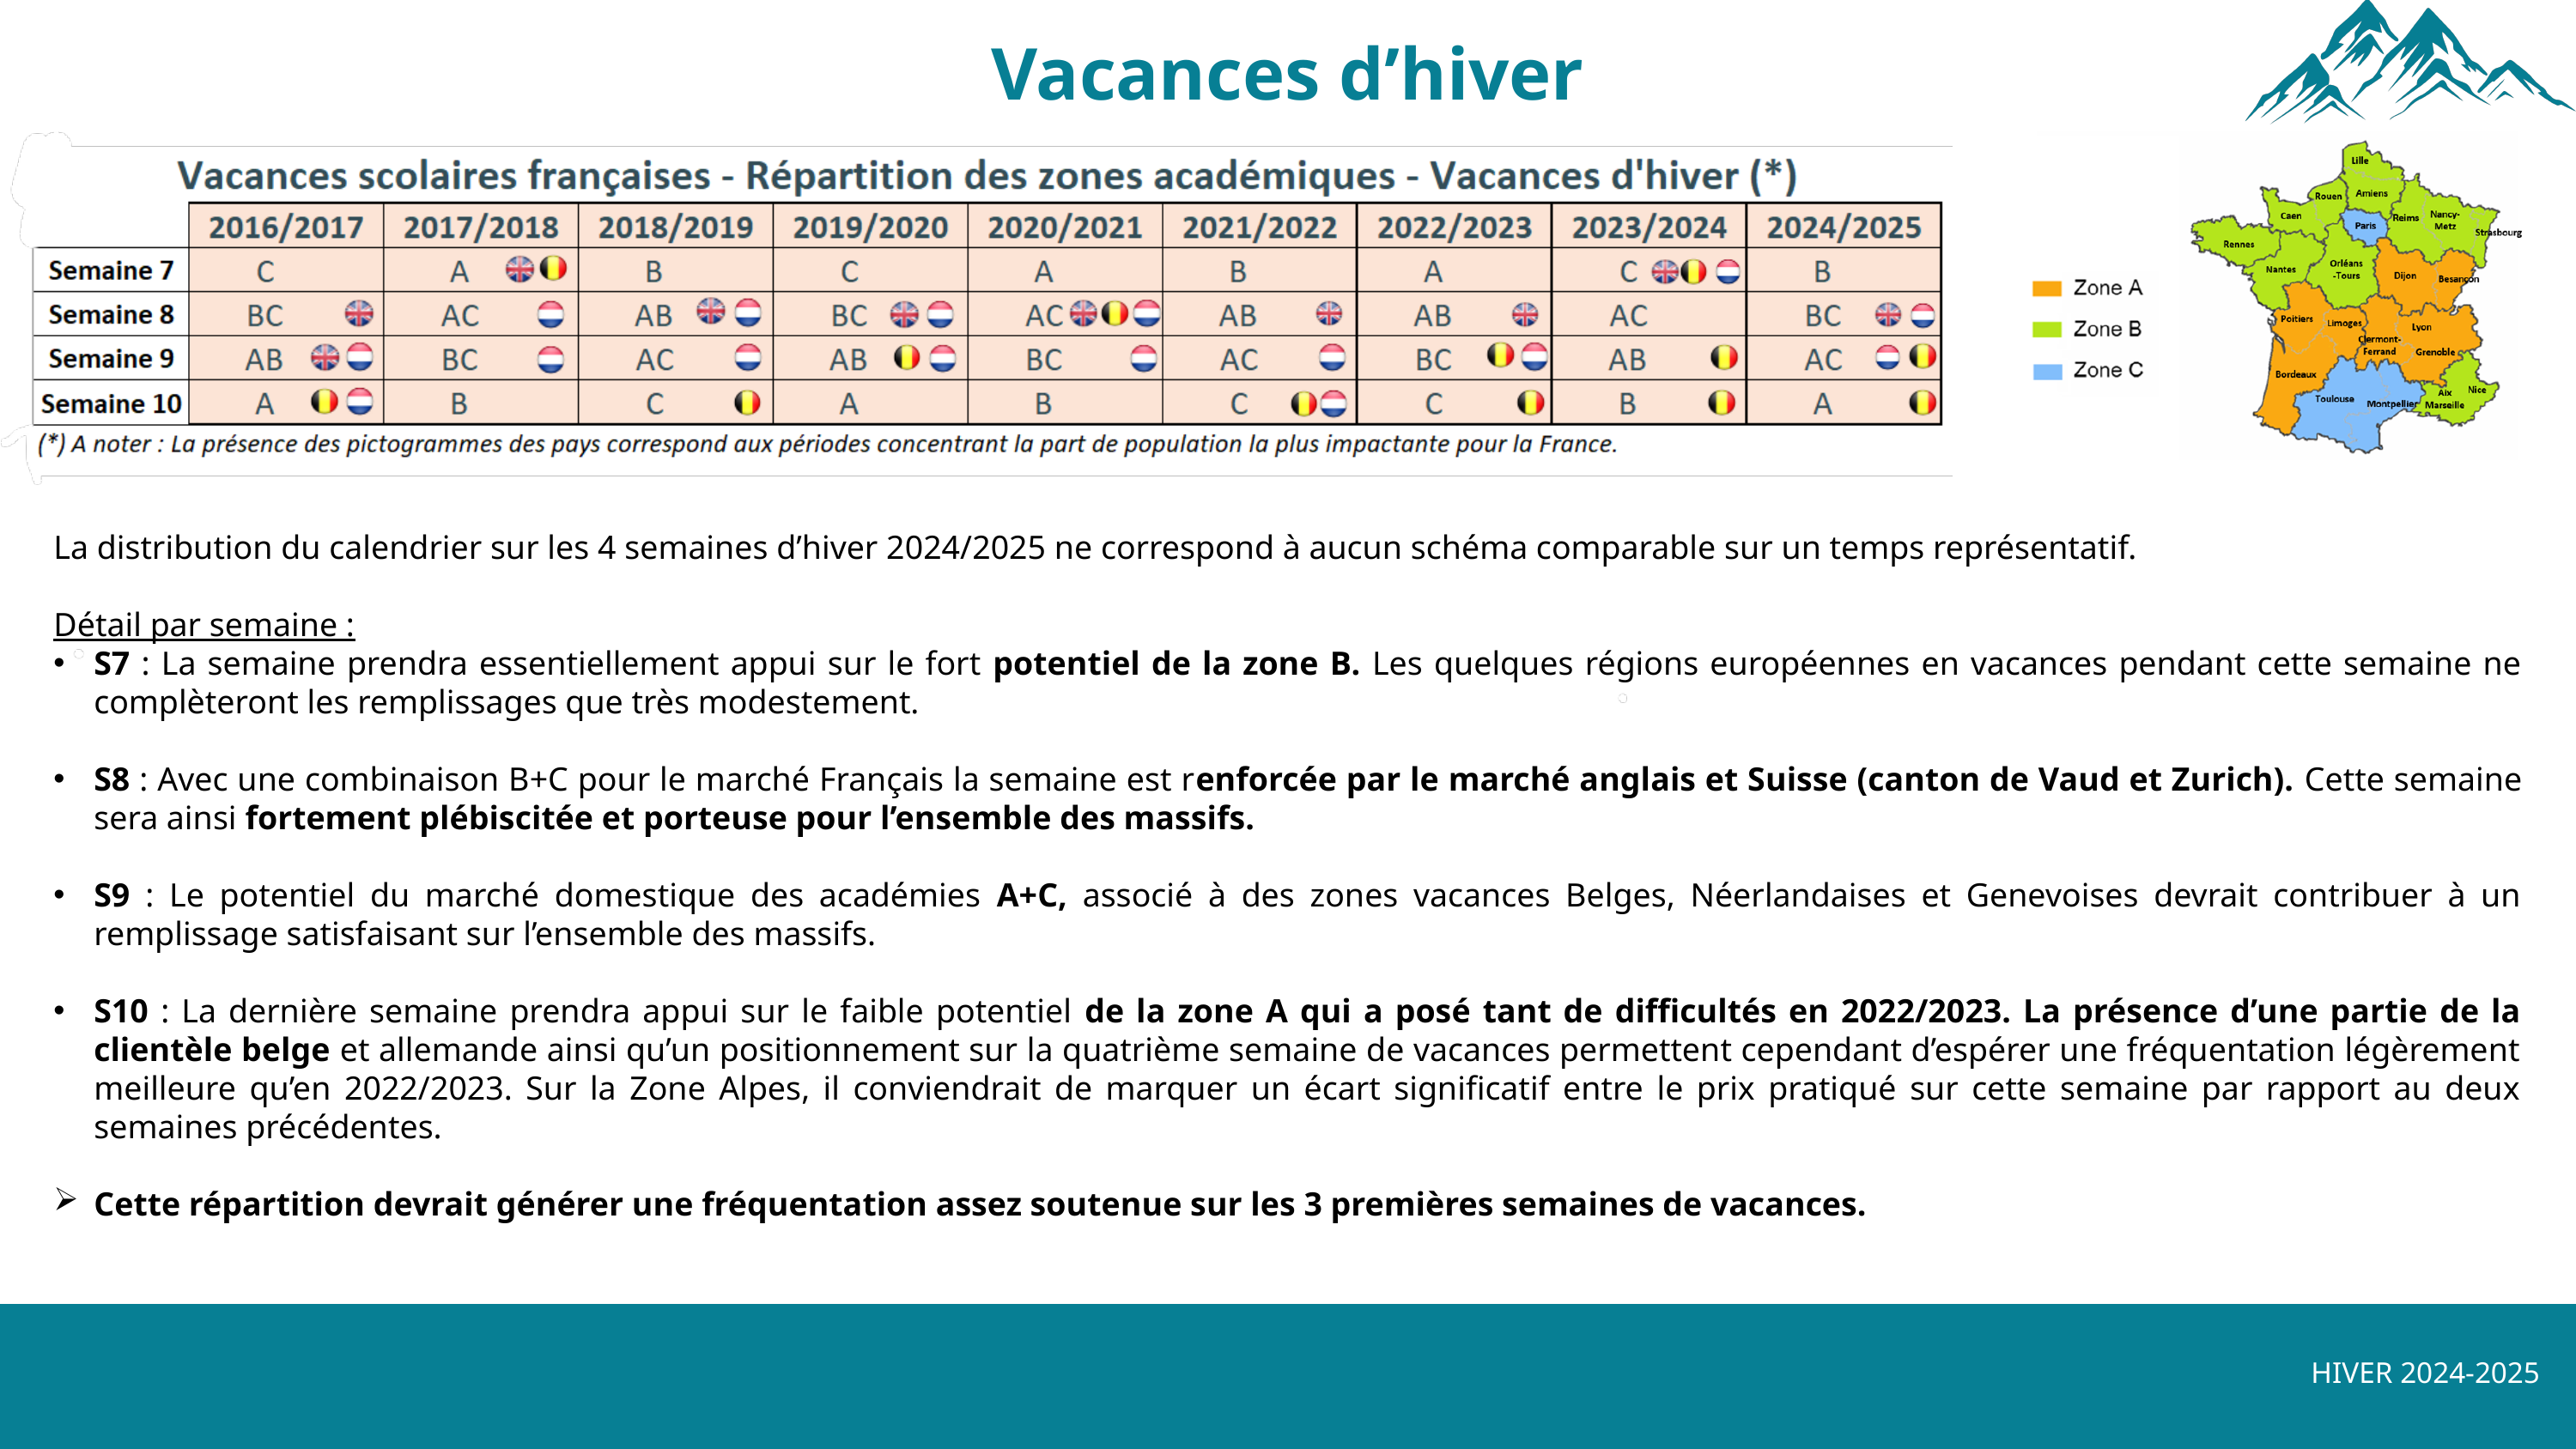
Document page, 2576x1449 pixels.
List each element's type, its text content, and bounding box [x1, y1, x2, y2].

text_box Vacances d’hiver [289, 7, 2245, 115]
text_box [0, 1303, 2576, 1449]
picture [2014, 127, 2523, 461]
text_box La distribution du calendrier sur les 4 semaines d’hiver 2024/2025 ne correspond à aucun schéma comparable sur un temps représentatif. Détail par semaine : S7 : La semaine prendra essentiellement appui sur le fort potentiel de la zone B. Les quelques régions européennes en vacances pendant cette semaine ne complèteront les remplissages que très modestement. S8 : Avec une combinaison B+C pour le marché Français la semaine est renforcée par le marché anglais et Suisse (canton de Vaud et Zurich). Cette semaine sera ainsi fortement plébiscitée et porteuse pour l’ensemble des massifs. S9 : Le potentiel du marché domestique des académies A+C, associé à des zones vacances Belges, Néerlandaises et Genevoises devrait contribuer à un remplissage satisfaisant sur l’ensemble des massifs. S10 : La dernière semaine prendra appui sur le faible potentiel de la zone A qui a posé tant de difficultés en 2022/2023. La présence d’une partie de la clientèle belge et allemande ainsi qu’un positionnement sur la quatrième semaine de vacances permettent cependant d’espérer une fréquentation légèrement meilleure qu’en 2022/2023. Sur la Zone Alpes, il conviendrait de marquer un écart significatif entre le prix pratiqué sur cette semaine par rapport au deux semaines précédentes. Cette répartition devrait générer une fréquentation assez soutenue sur les 3 premières semaines de vacances. [53, 488, 2523, 1300]
picture [0, 131, 1953, 704]
text_box [2245, 0, 2576, 124]
